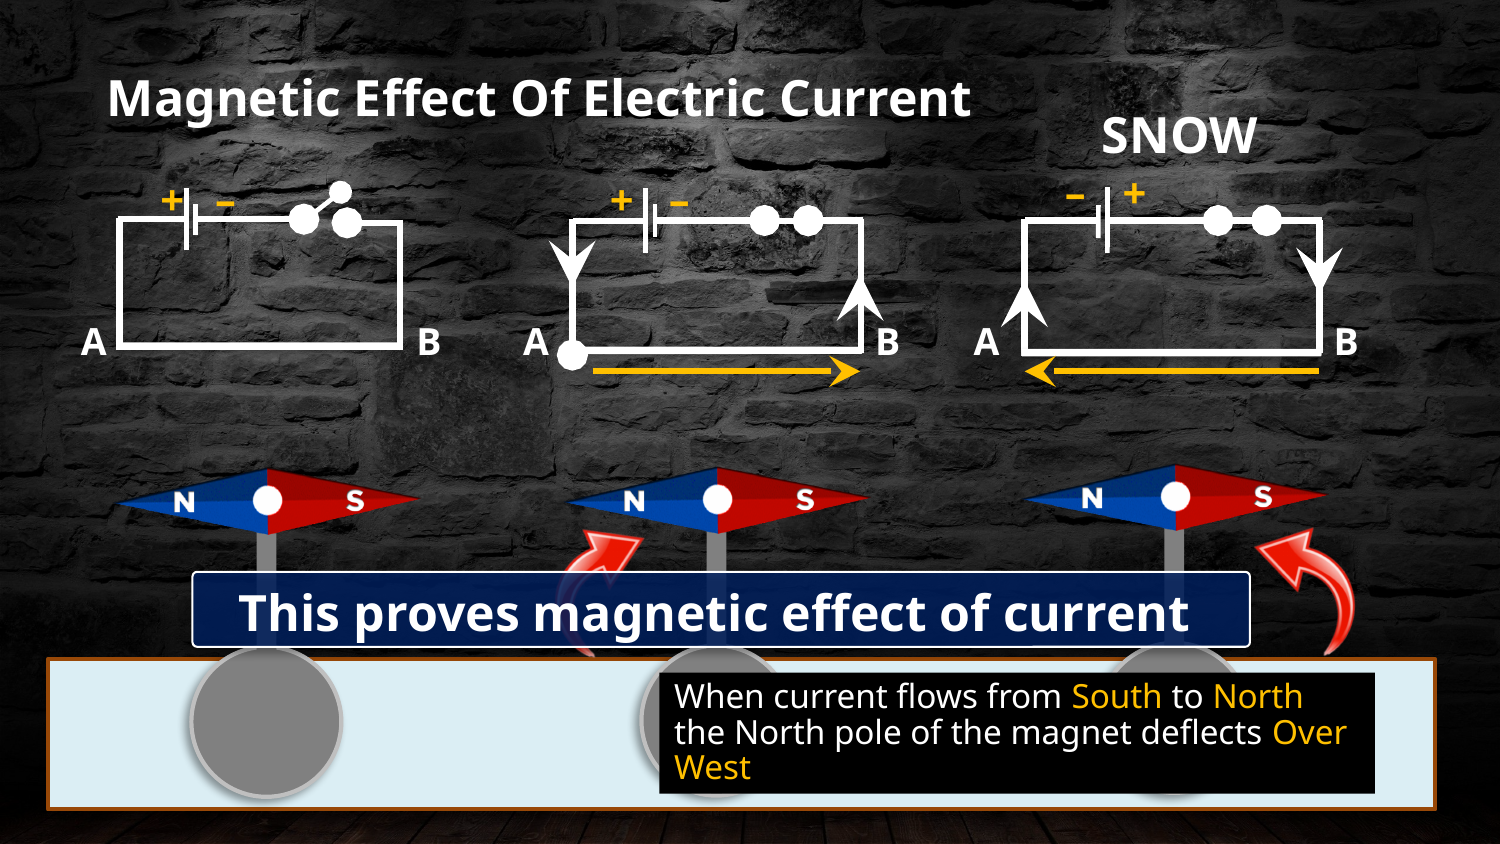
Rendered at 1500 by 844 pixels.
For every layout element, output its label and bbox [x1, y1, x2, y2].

text_box [572, 166, 863, 356]
text_box [1098, 548, 1250, 794]
text_box [191, 552, 342, 798]
text_box [1024, 159, 1322, 357]
text_box [117, 166, 402, 351]
text_box [641, 551, 792, 796]
picture [0, 0, 1500, 844]
